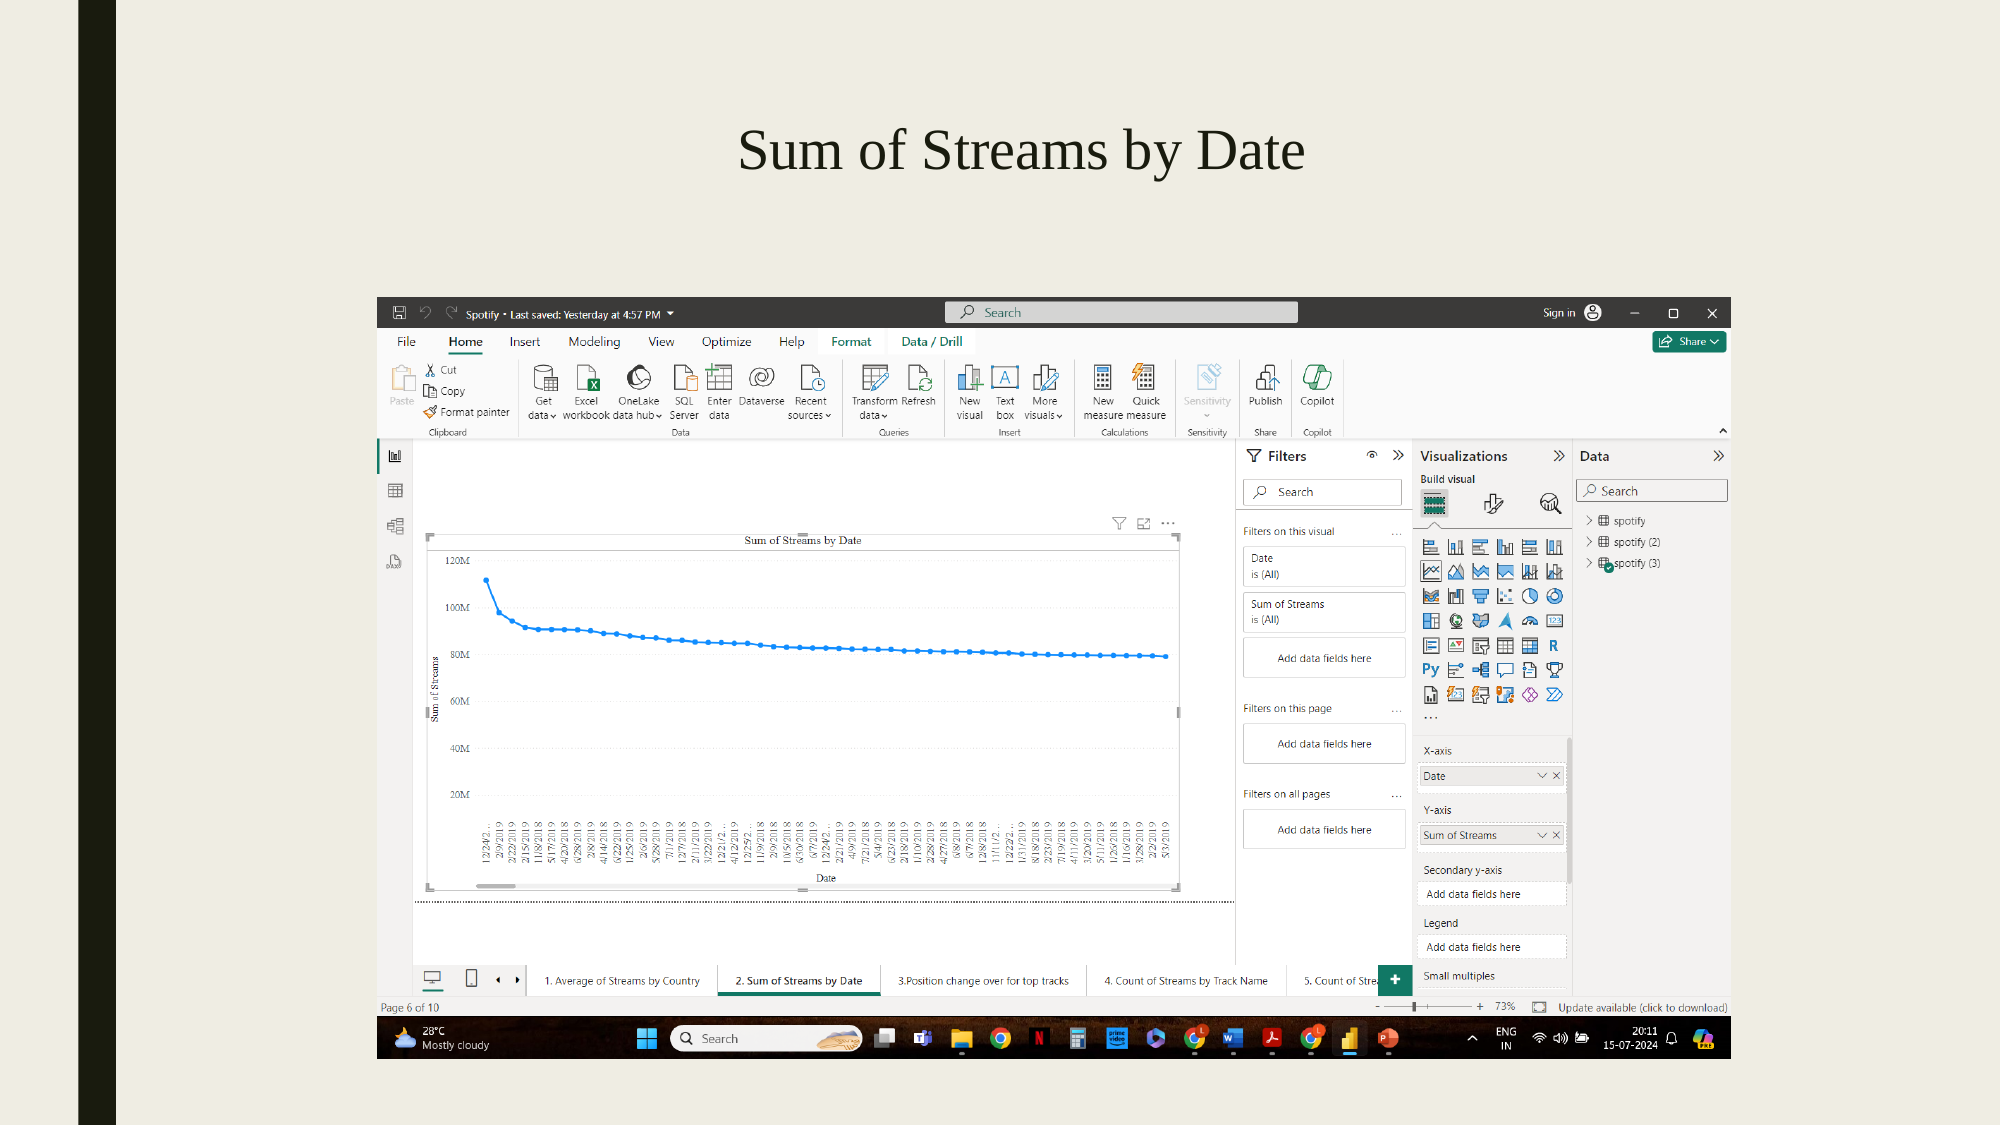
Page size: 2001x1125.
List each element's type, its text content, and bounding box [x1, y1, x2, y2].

picture [377, 297, 1731, 1059]
title Sum of Streams by Date [225, 112, 1805, 237]
